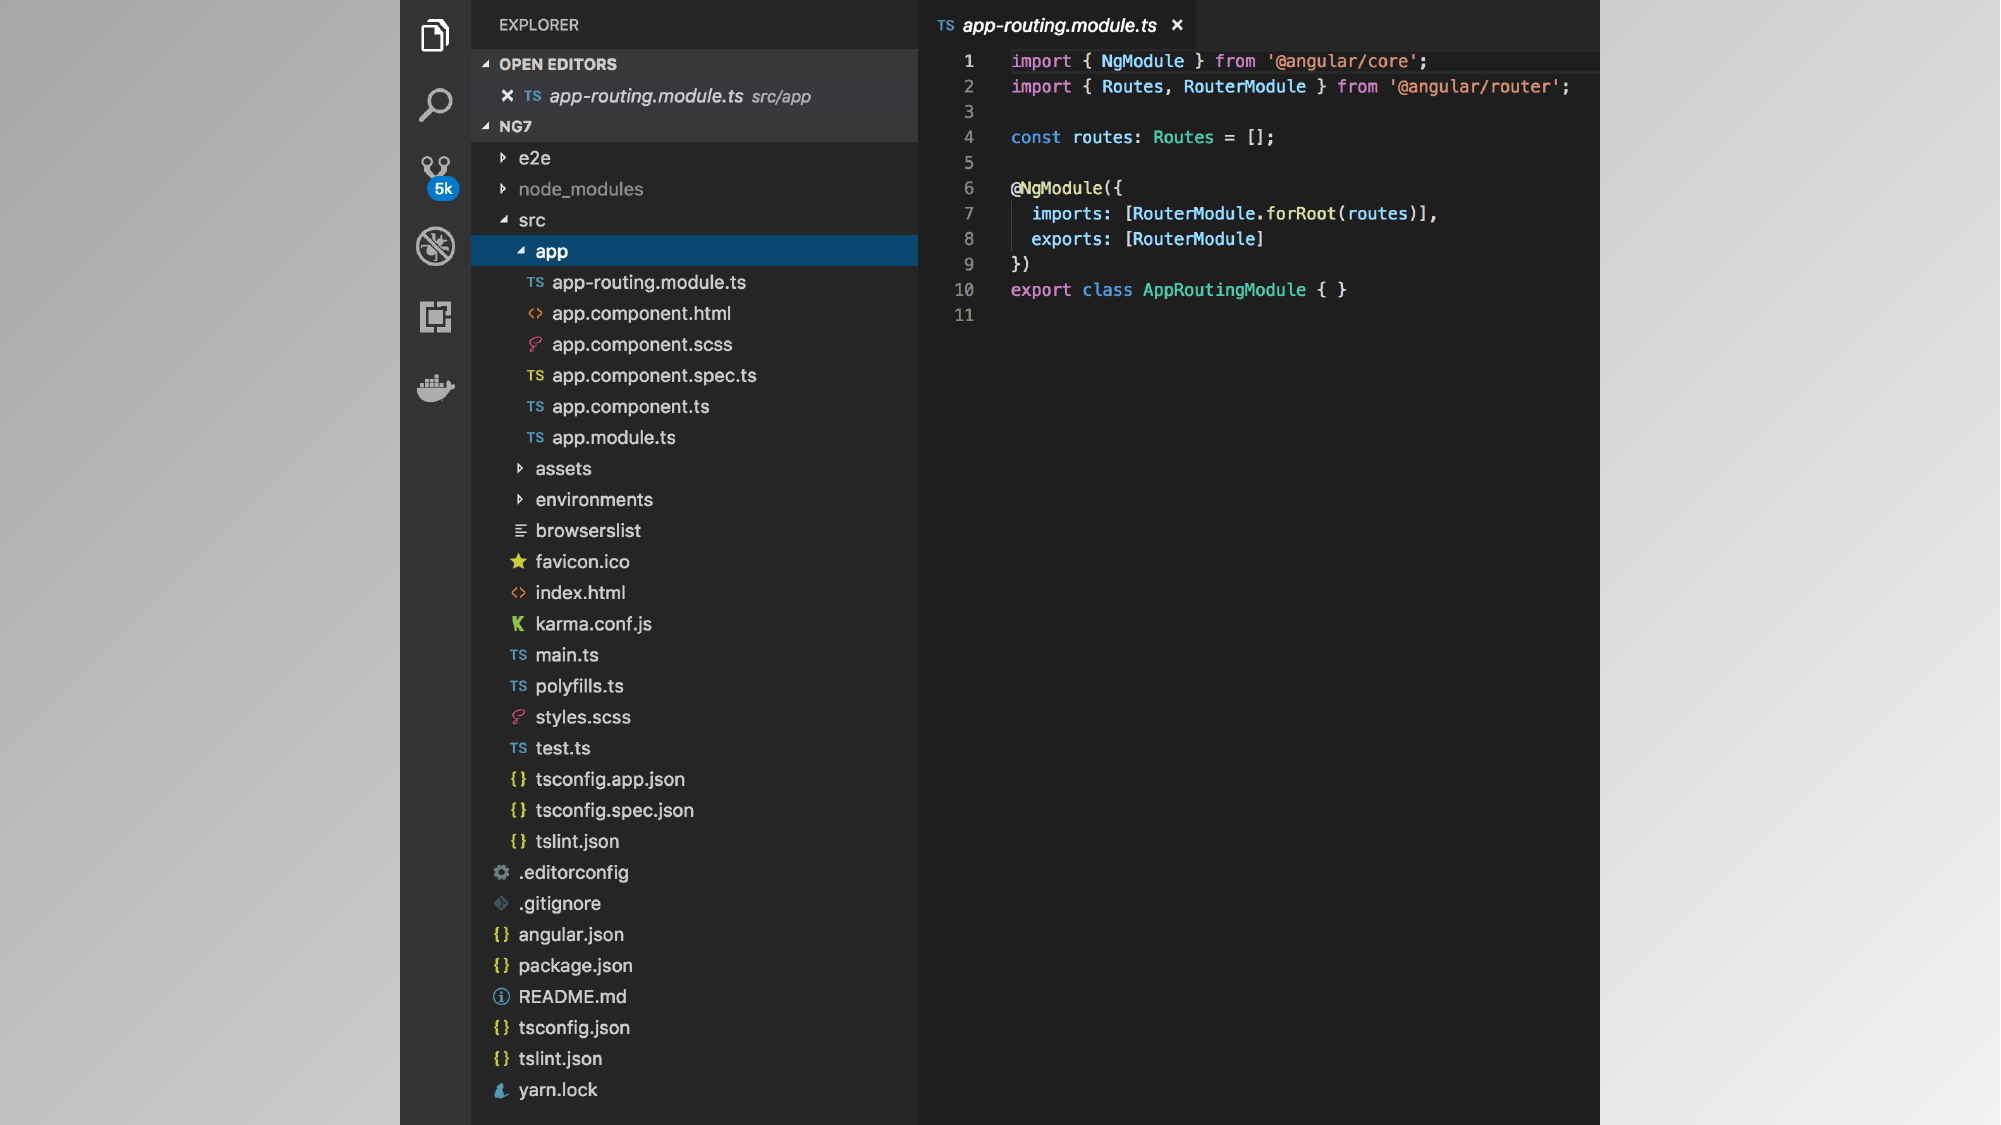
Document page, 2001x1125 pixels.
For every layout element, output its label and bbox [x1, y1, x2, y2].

list [400, 0, 1600, 1125]
